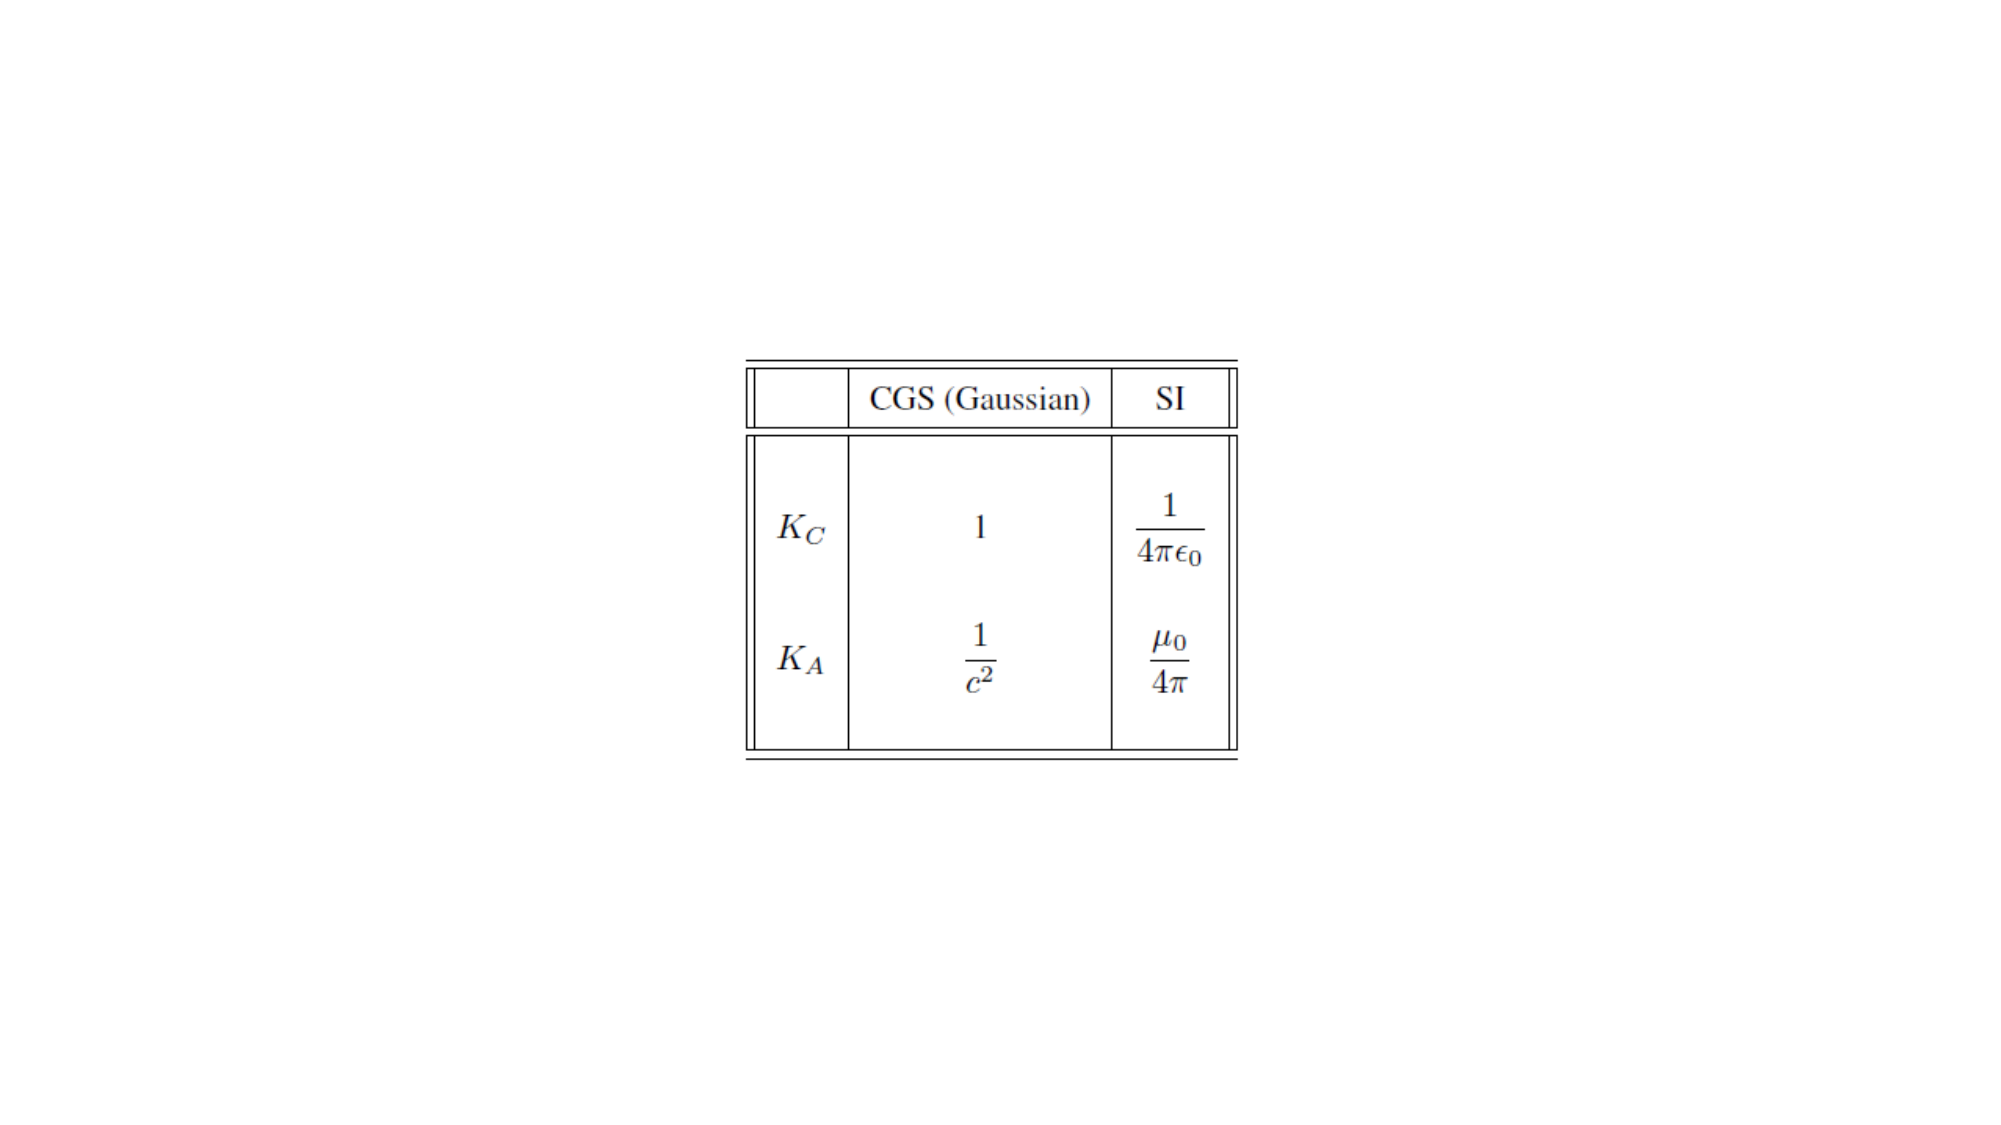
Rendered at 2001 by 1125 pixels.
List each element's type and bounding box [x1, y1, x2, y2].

picture [718, 345, 1282, 779]
